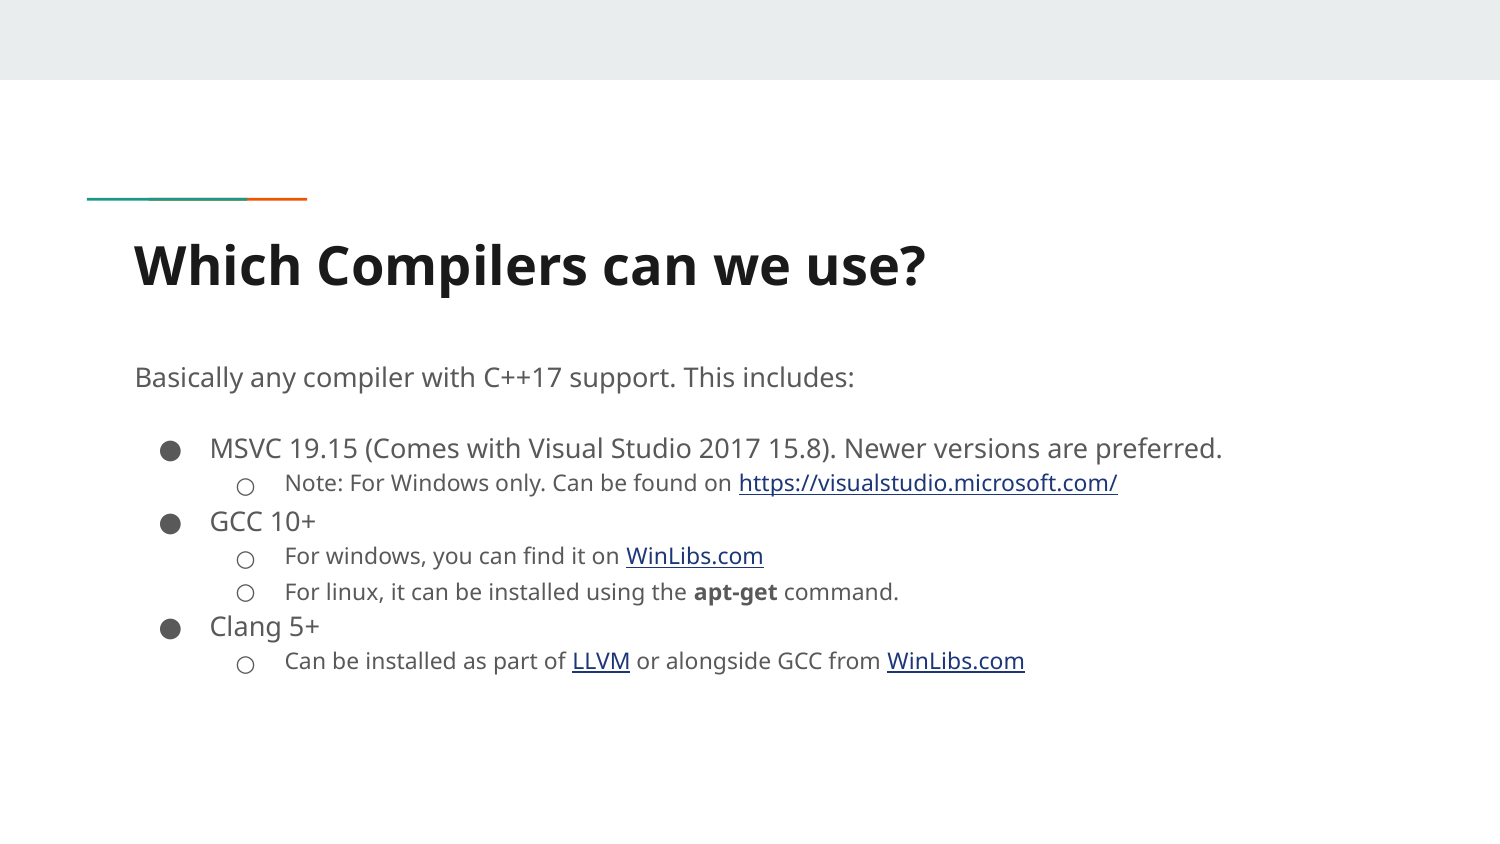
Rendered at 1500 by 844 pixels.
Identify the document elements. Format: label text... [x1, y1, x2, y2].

list Basically any compiler with C++17 support. This includes: MSVC 19.15 (Comes with Visual Studio 2017 15.8). Newer versions are preferred. Note: For Windows only. Can be found on https://visualstudio.microsoft.com/ GCC 10+ For windows, you can find it on WinLibs.com For linux, it can be installed using the apt-get command. Clang 5+ Can be installed as part of LLVM or alongside GCC from WinLibs.com [119, 341, 1381, 712]
title Which Compilers can we use? [119, 216, 1381, 305]
